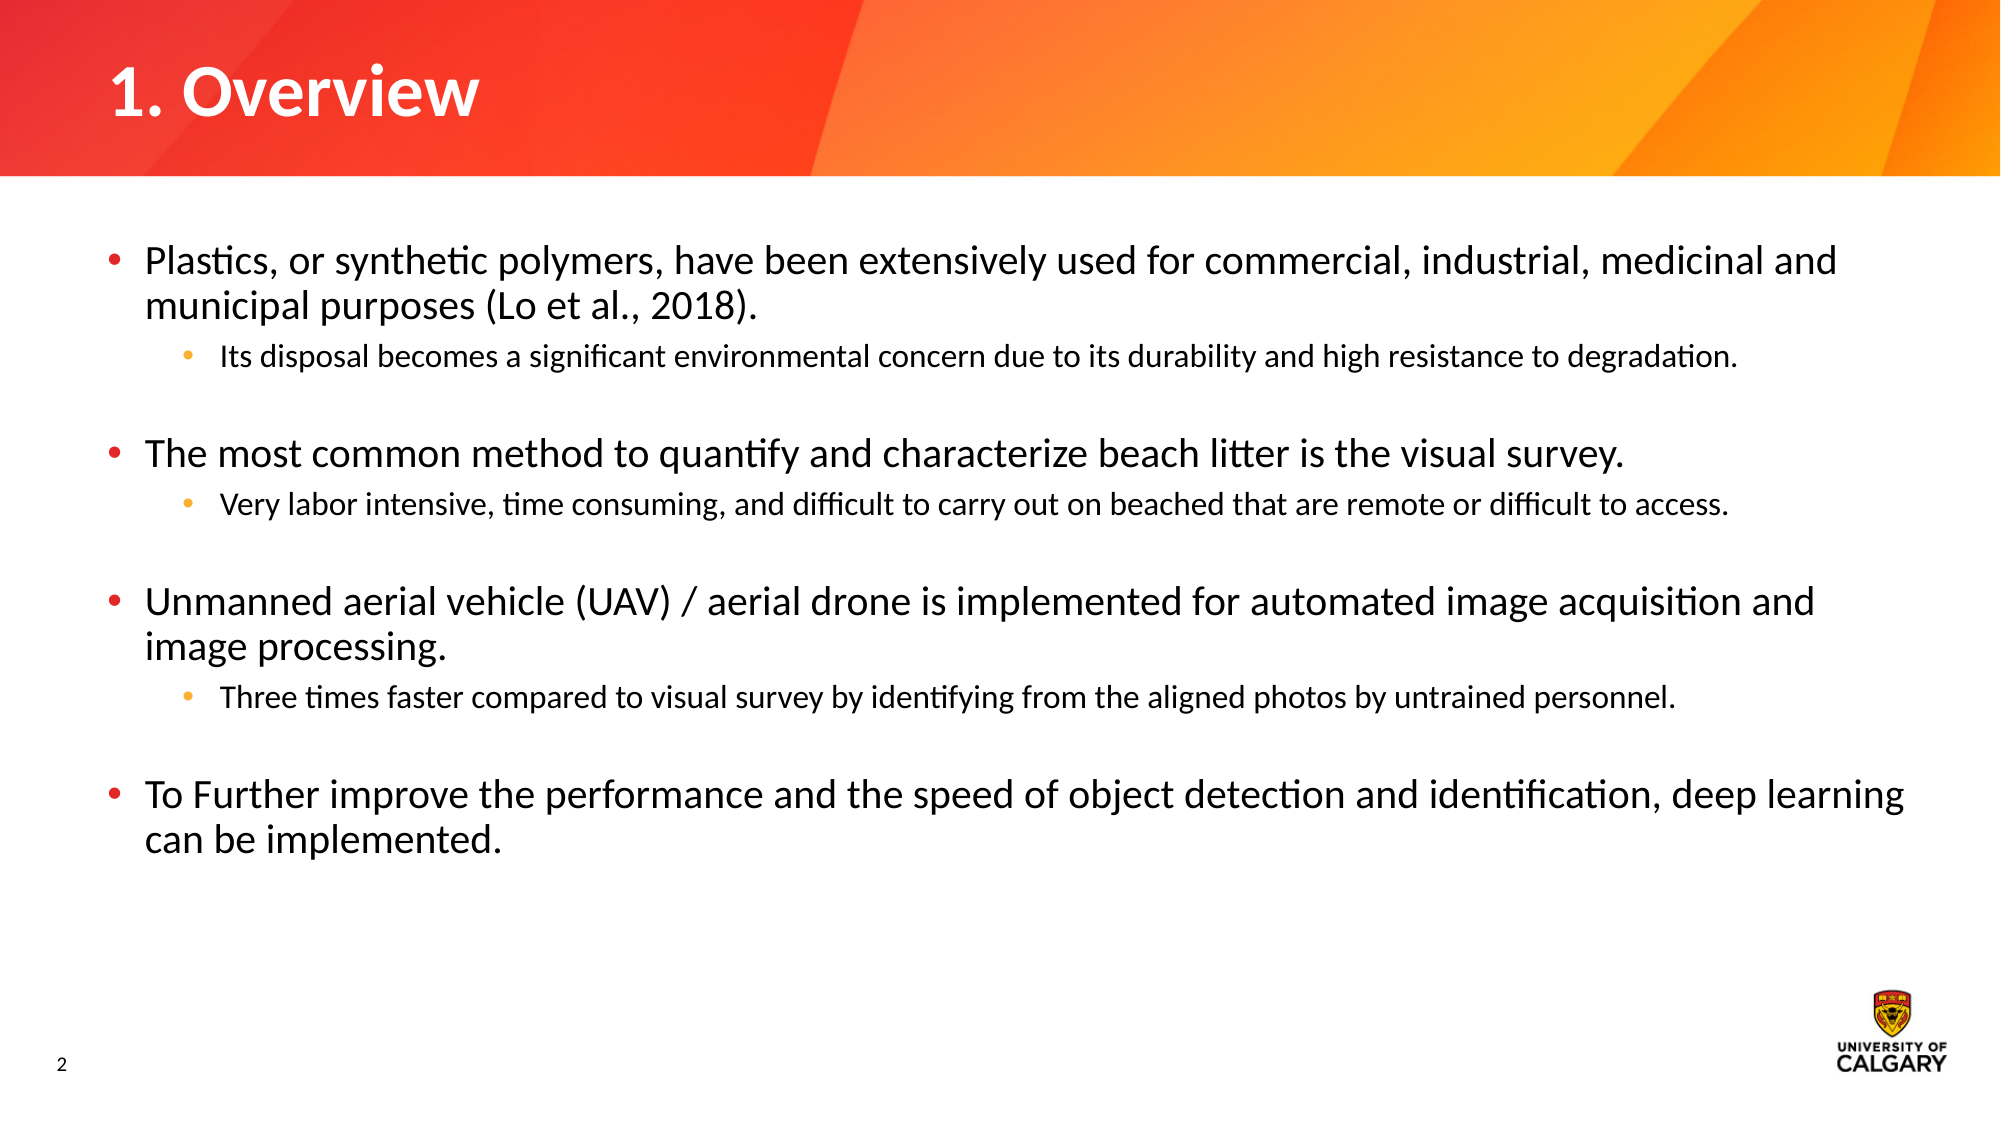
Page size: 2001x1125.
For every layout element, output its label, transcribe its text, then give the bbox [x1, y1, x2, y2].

slide_number 2 [41, 1043, 492, 1104]
picture [0, 0, 2001, 1125]
list Plastics, or synthetic polymers, have been extensively used for commercial, industrial, medicinal and municipal purposes (Lo et al., 2018). Its disposal becomes a significant environmental concern due to its durability and high resistance to degradation. The most common method to quantify and characterize beach litter is the visual survey. Very labor intensive, time consuming, and difficult to carry out on beached that are remote or difficult to access. Unmanned aerial vehicle (UAV) / aerial drone is implemented for automated image acquisition and image processing. Three times faster compared to visual survey by identifying from the aligned photos by untrained personnel. To Further improve the performance and the speed of object detection and identification, deep learning can be implemented. [92, 231, 1936, 946]
title 1. Overview [92, 7, 1818, 177]
